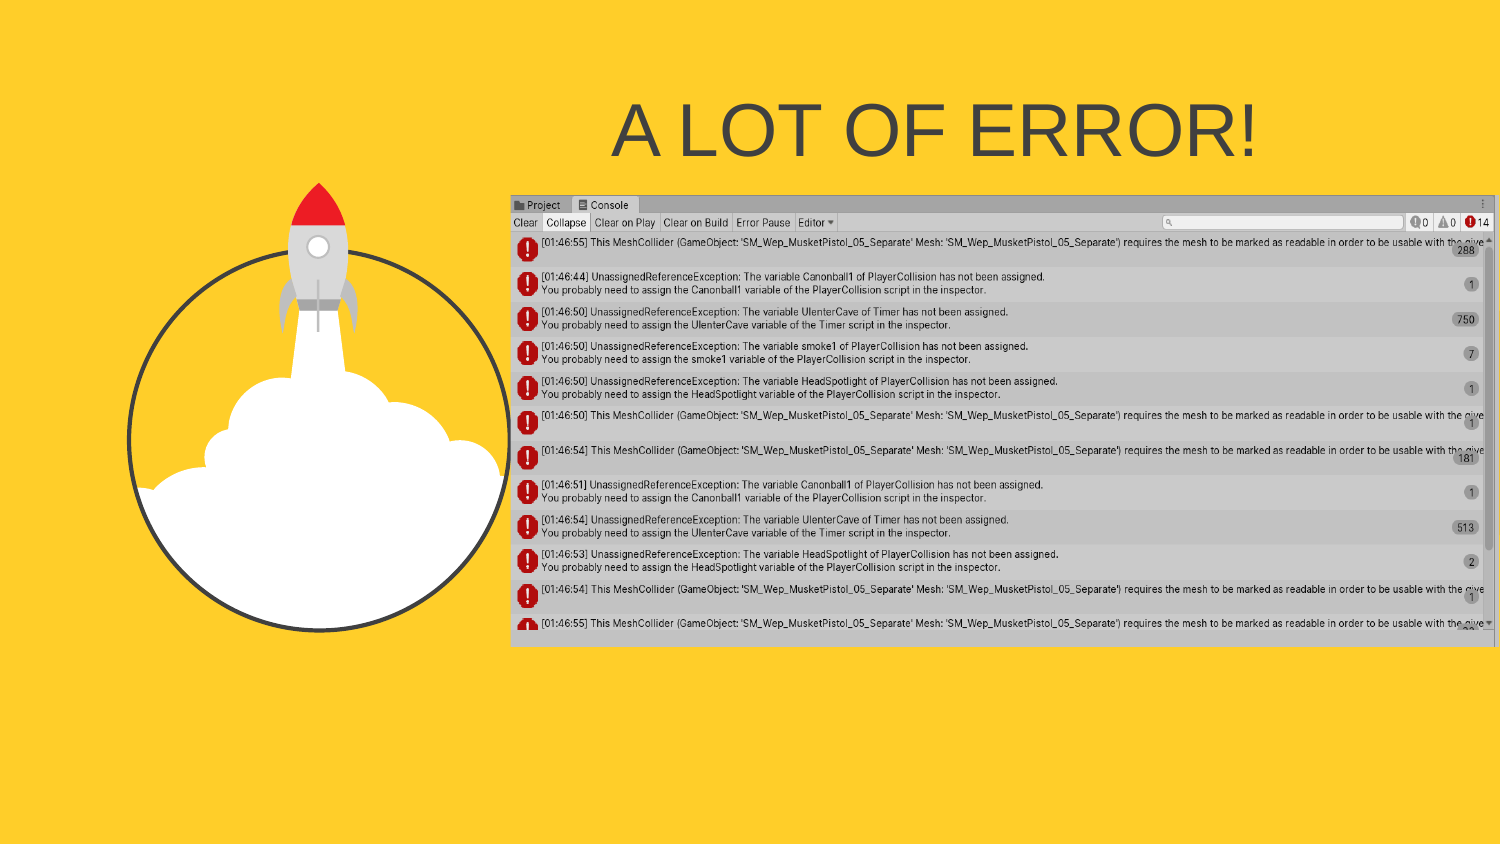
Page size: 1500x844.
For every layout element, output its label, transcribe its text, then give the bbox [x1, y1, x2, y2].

picture [510, 194, 1500, 647]
list A LOT OF ERROR! [596, 79, 1420, 174]
